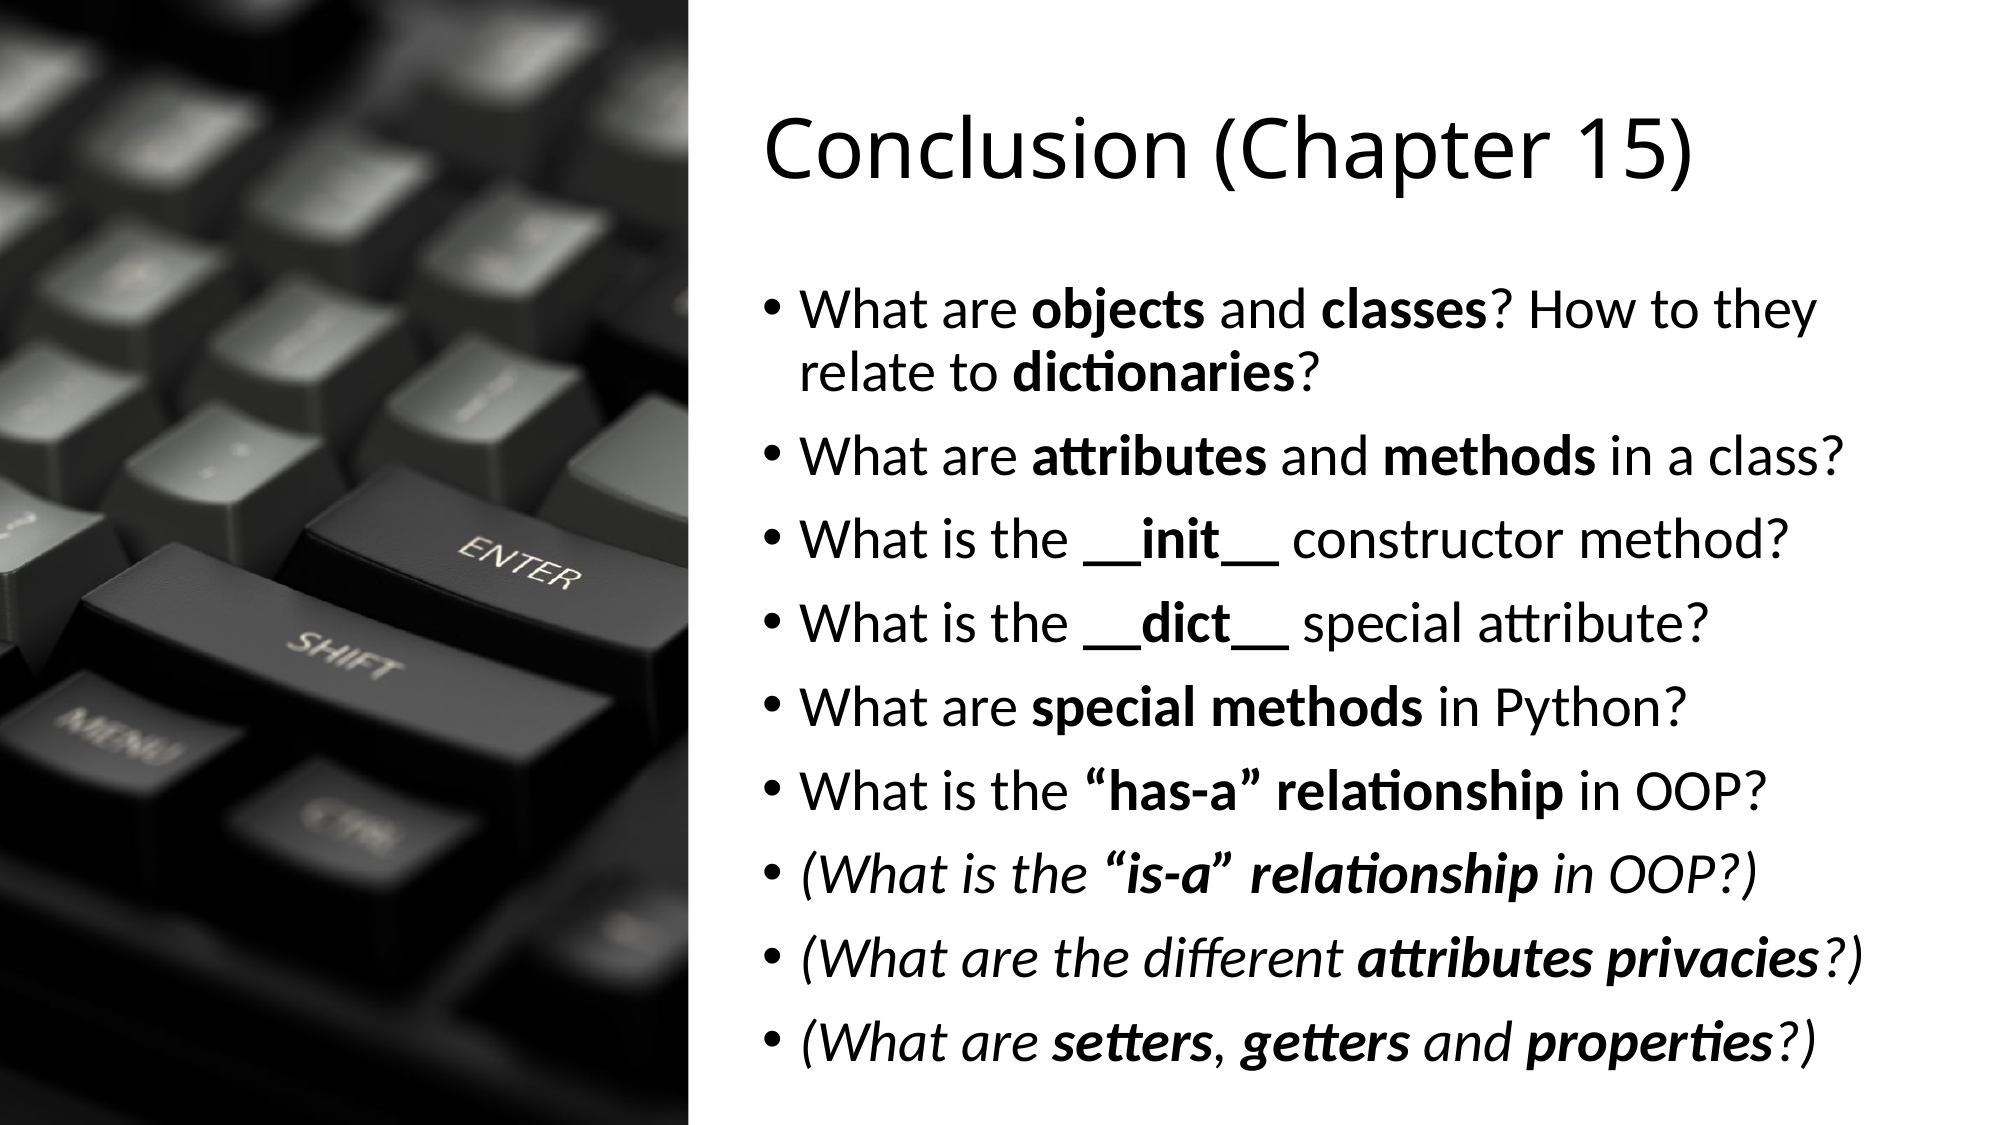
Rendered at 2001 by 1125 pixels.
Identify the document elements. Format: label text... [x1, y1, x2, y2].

picture [0, 0, 689, 1125]
list What are objects and classes? How to they relate to dictionaries? What are attributes and methods in a class? What is the __init__ constructor method? What is the __dict__ special attribute? What are special methods in Python? What is the “has-a” relationship in OOP? (What is the “is-a” relationship in OOP?) (What are the different attributes privacies?) (What are setters, getters and properties?) [746, 270, 1955, 1092]
title Conclusion (Chapter 15) [746, 66, 1863, 205]
